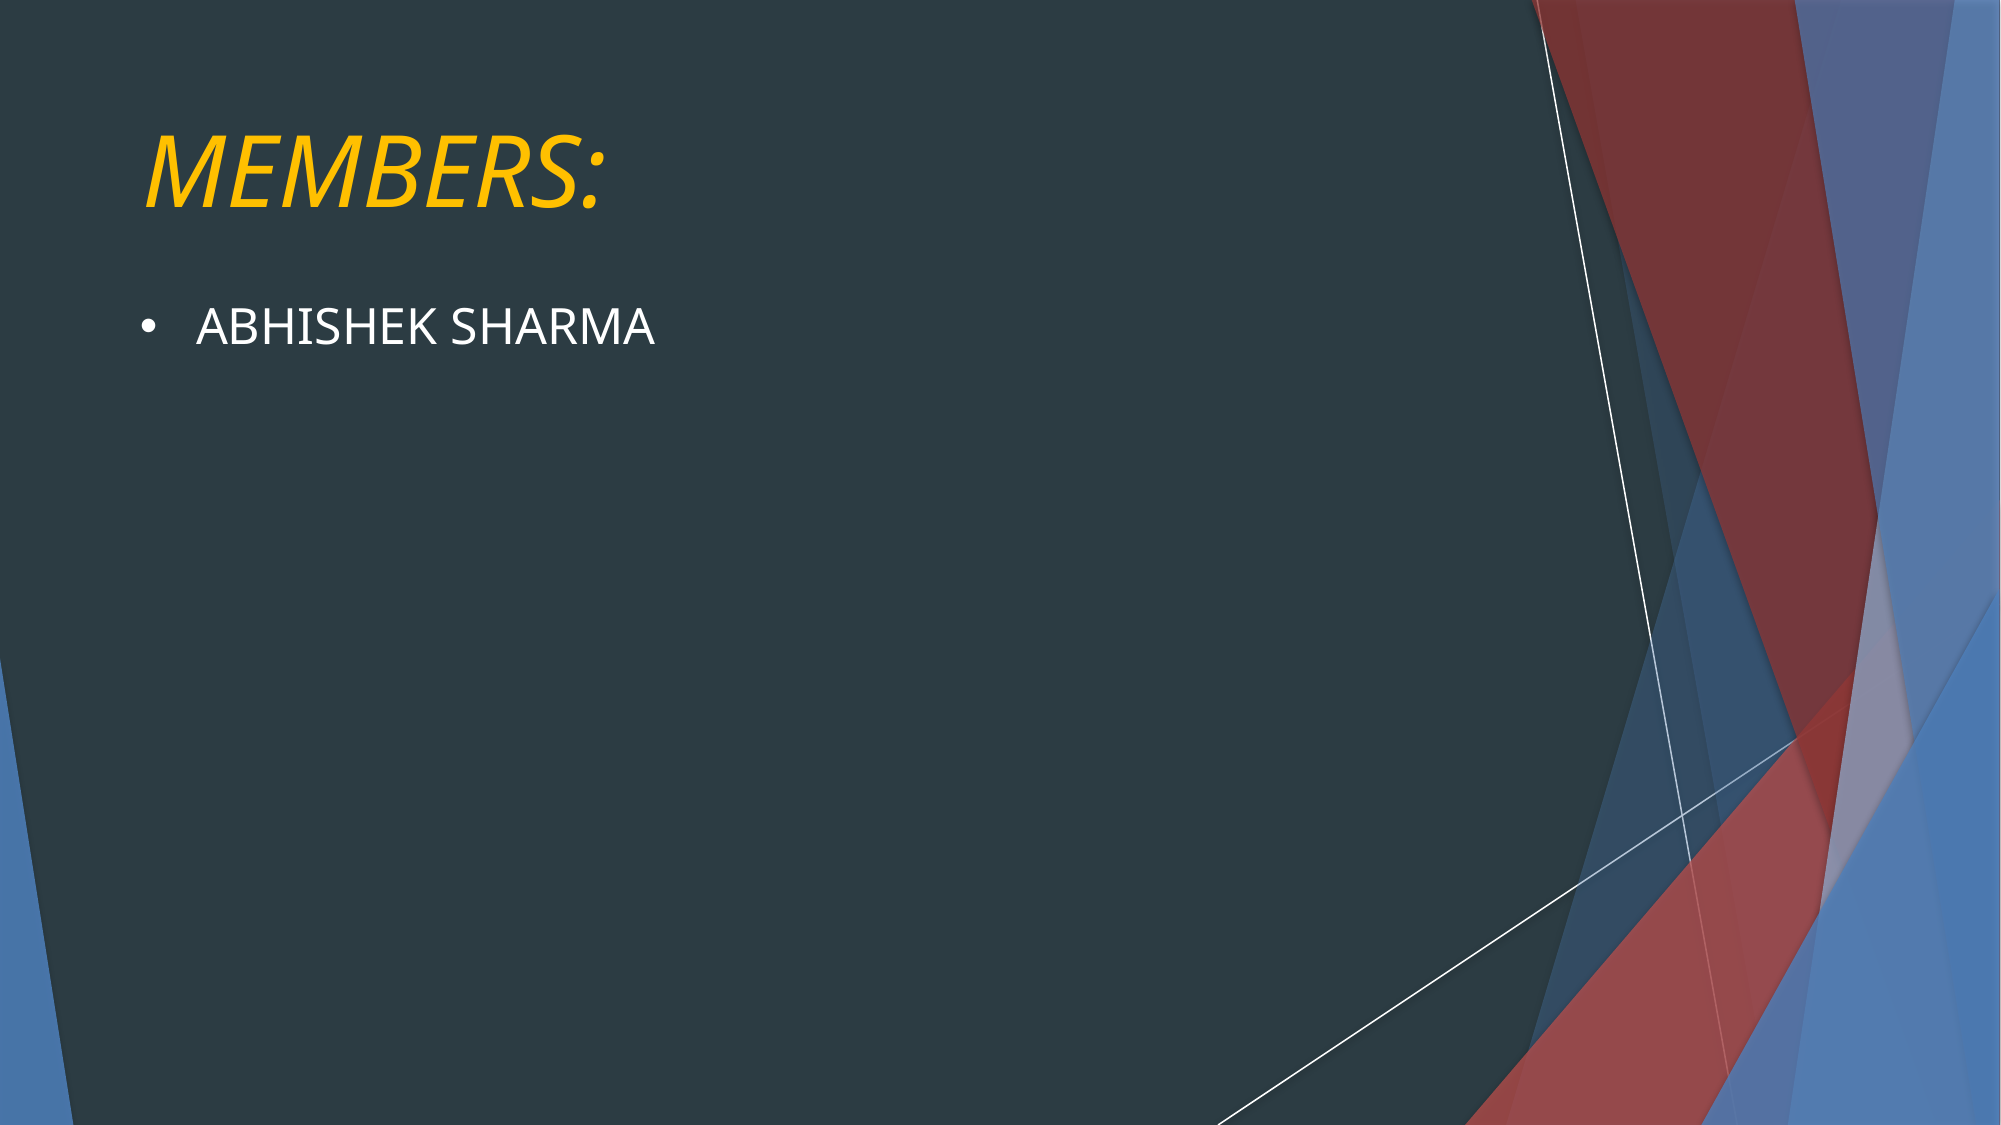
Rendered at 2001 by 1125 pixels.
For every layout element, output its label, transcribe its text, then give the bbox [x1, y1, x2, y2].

text_box MEMBERS: [127, 99, 1538, 317]
text_box ABHISHEK SHARMA [125, 287, 1367, 888]
